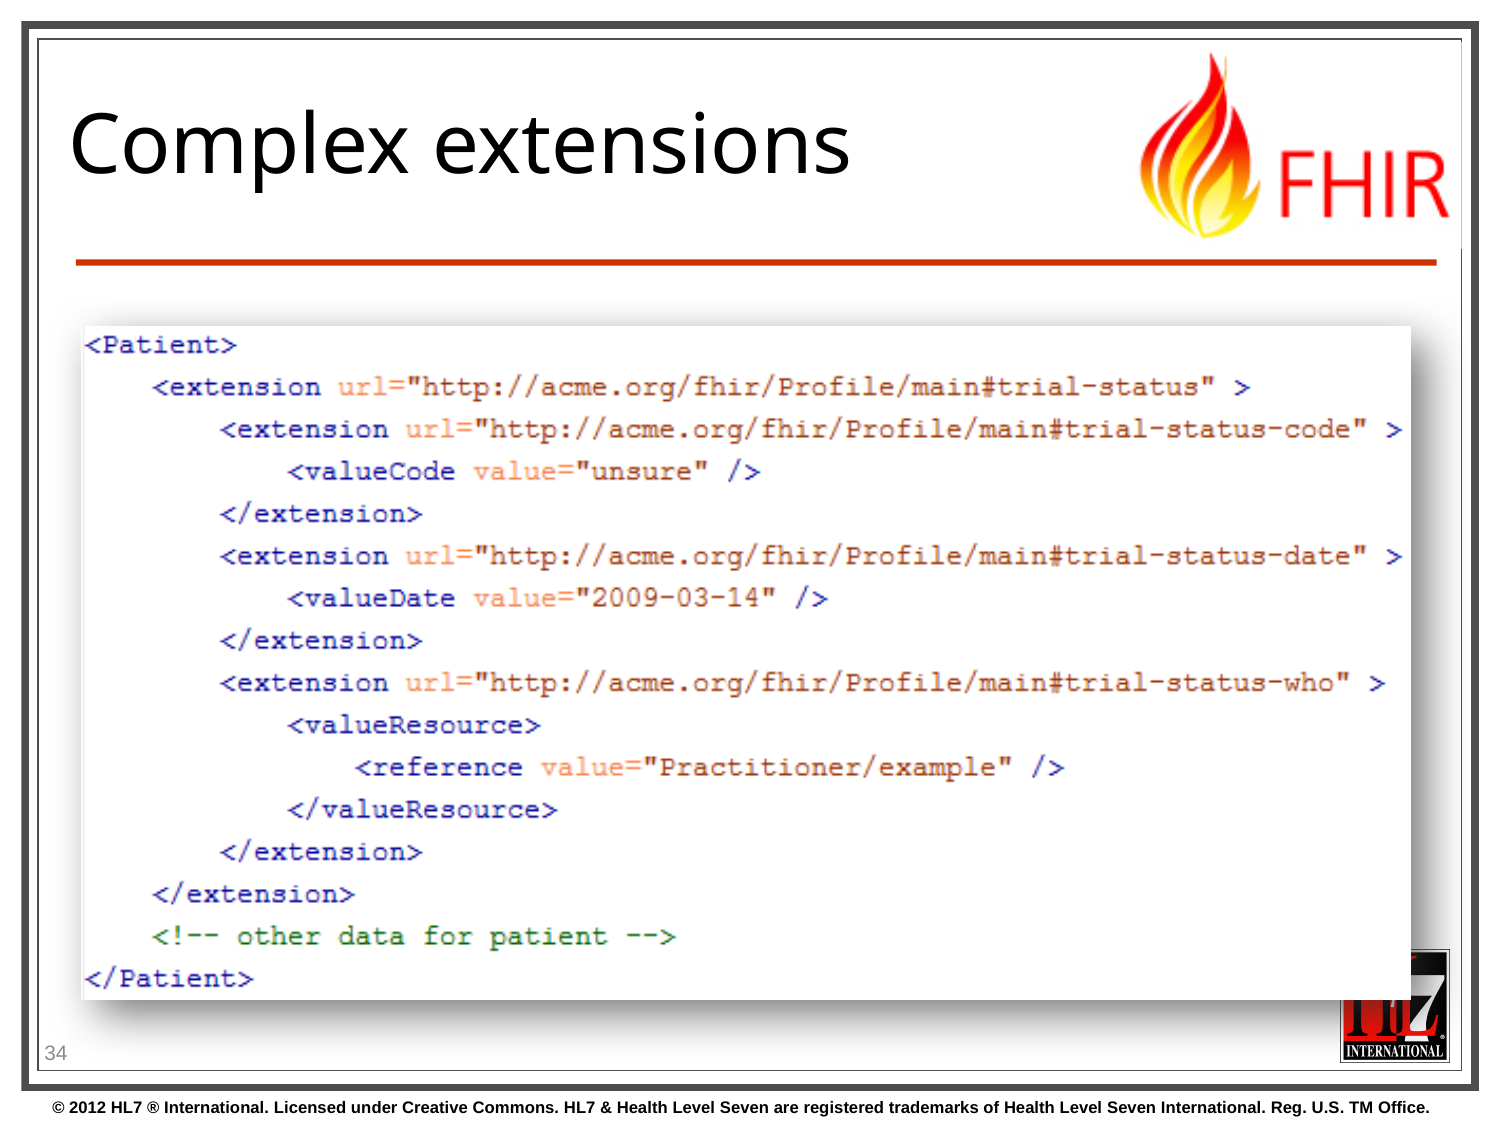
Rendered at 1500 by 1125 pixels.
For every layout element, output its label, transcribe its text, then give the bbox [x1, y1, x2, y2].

picture [1128, 42, 1462, 249]
picture [1340, 949, 1450, 1063]
slide_number 34 [29, 1034, 148, 1071]
picture [80, 326, 1412, 1000]
title Complex extensions [53, 54, 1128, 244]
list [109, 1034, 148, 1039]
